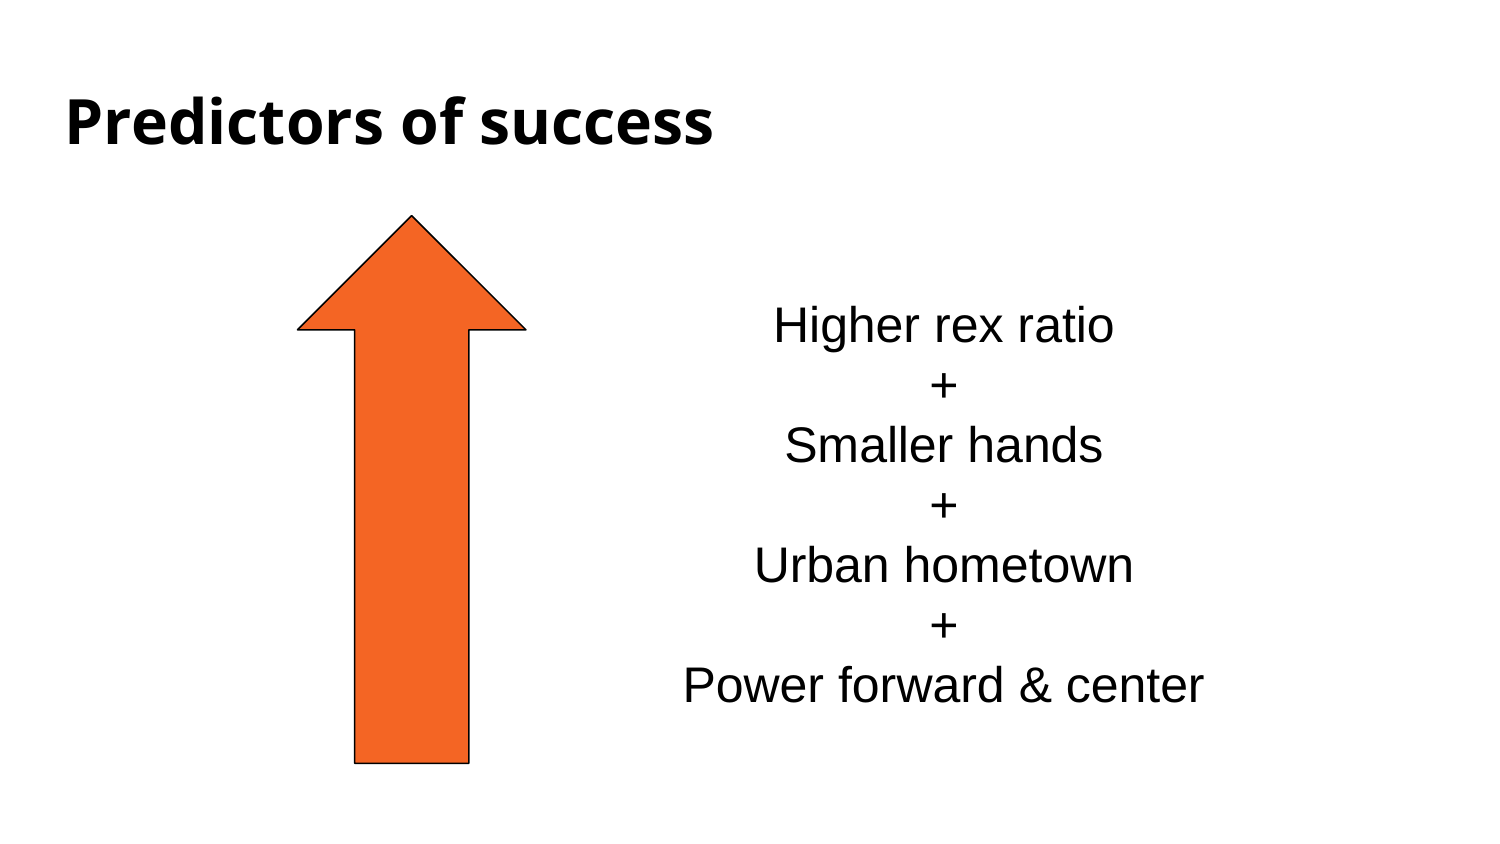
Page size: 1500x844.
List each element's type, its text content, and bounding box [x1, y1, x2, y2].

text_box Higher rex ratio + Smaller hands + Urban hometown + Power forward & center [478, 277, 1410, 750]
text_box [297, 215, 478, 764]
title Predictors of success [49, 67, 1448, 173]
